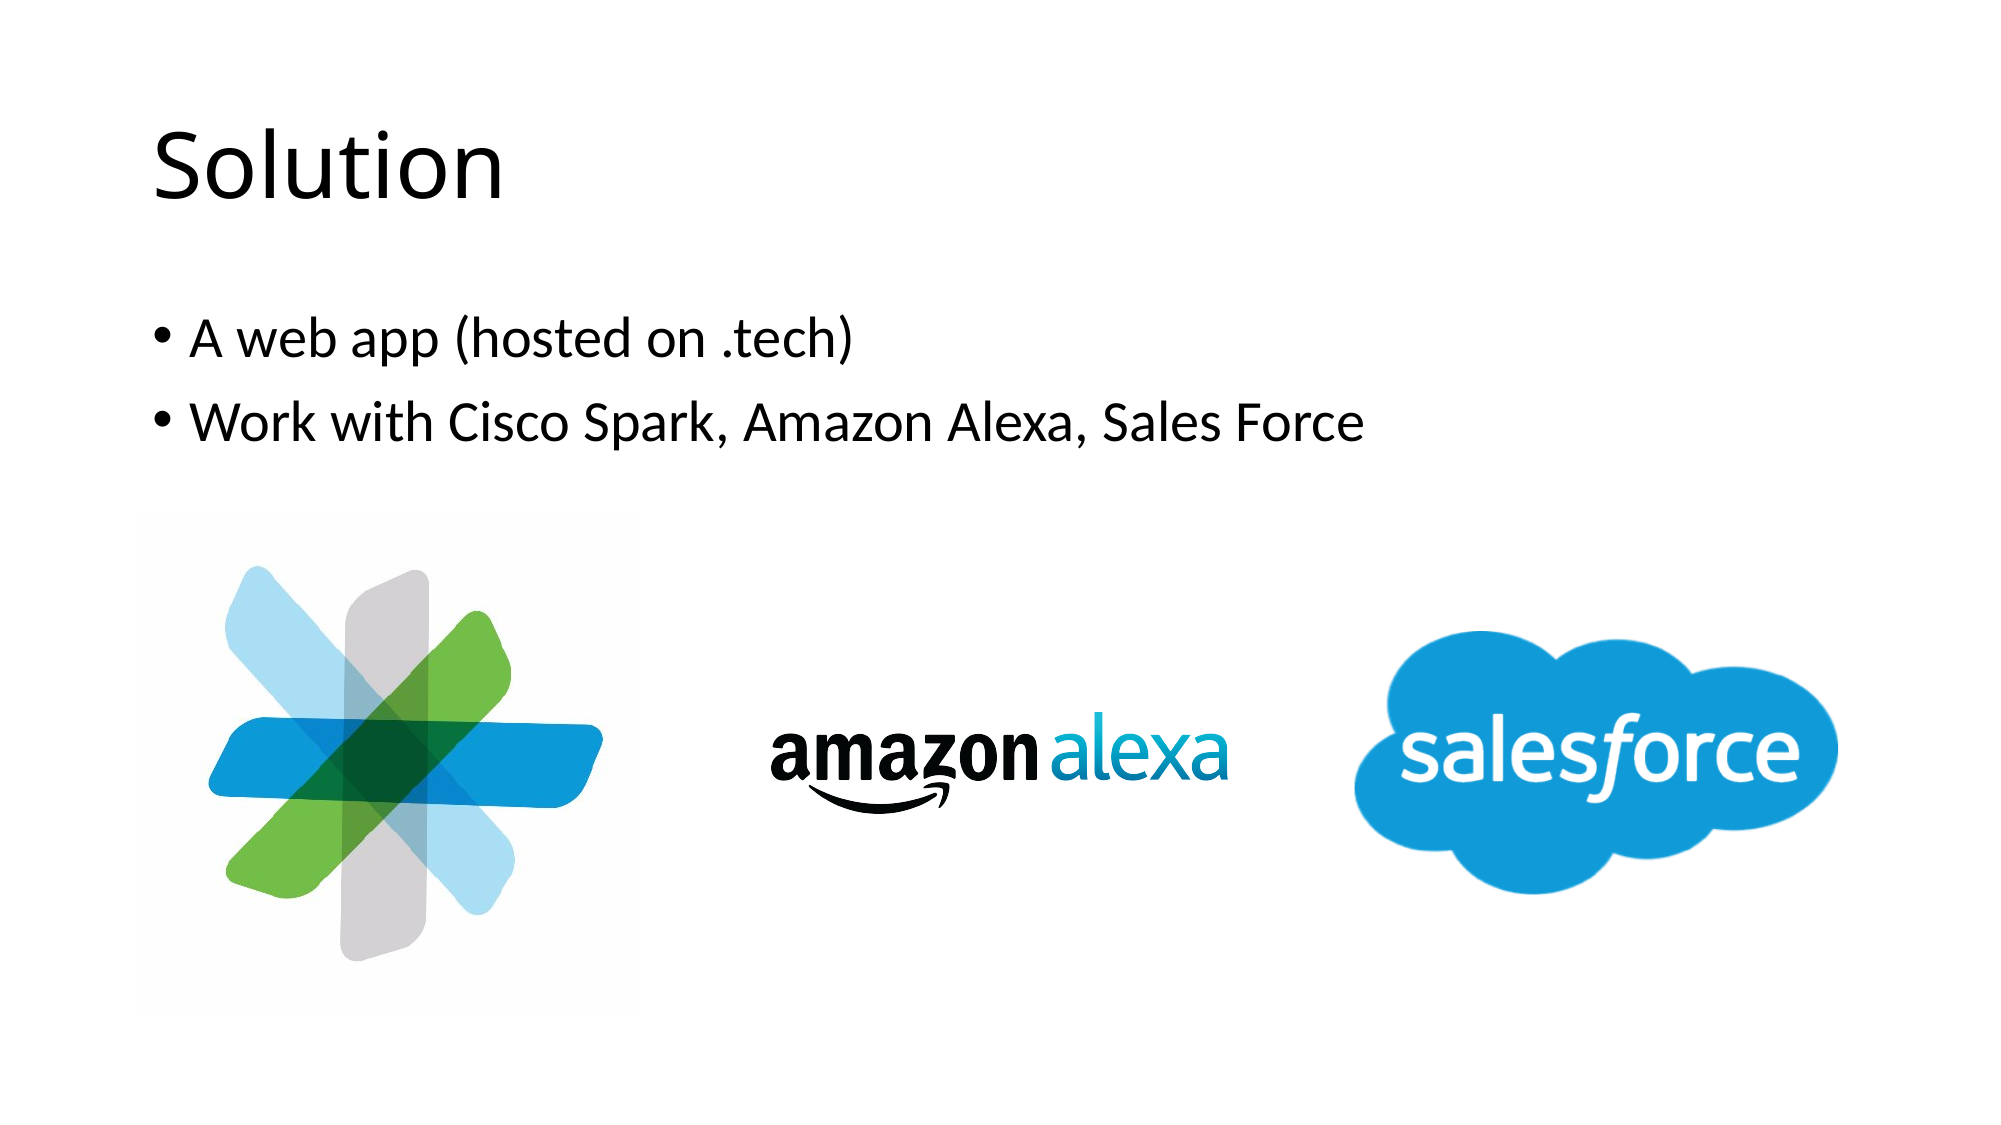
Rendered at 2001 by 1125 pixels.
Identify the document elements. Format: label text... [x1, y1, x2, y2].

picture [1560, 732, 1596, 783]
picture [771, 712, 1229, 814]
picture [1634, 732, 1679, 782]
picture [1717, 732, 1754, 782]
picture [137, 513, 638, 1014]
picture [1686, 733, 1715, 782]
title Solution [137, 59, 1863, 278]
picture [1444, 732, 1483, 783]
picture [1331, 631, 1863, 896]
picture [1587, 712, 1640, 803]
list A web app (hosted on .tech) Work with Cisco Spark, Amazon Alexa, Sales Force [137, 299, 1863, 1014]
picture [1757, 732, 1799, 782]
picture [1493, 713, 1503, 782]
picture [1512, 732, 1554, 783]
picture [1402, 732, 1438, 783]
